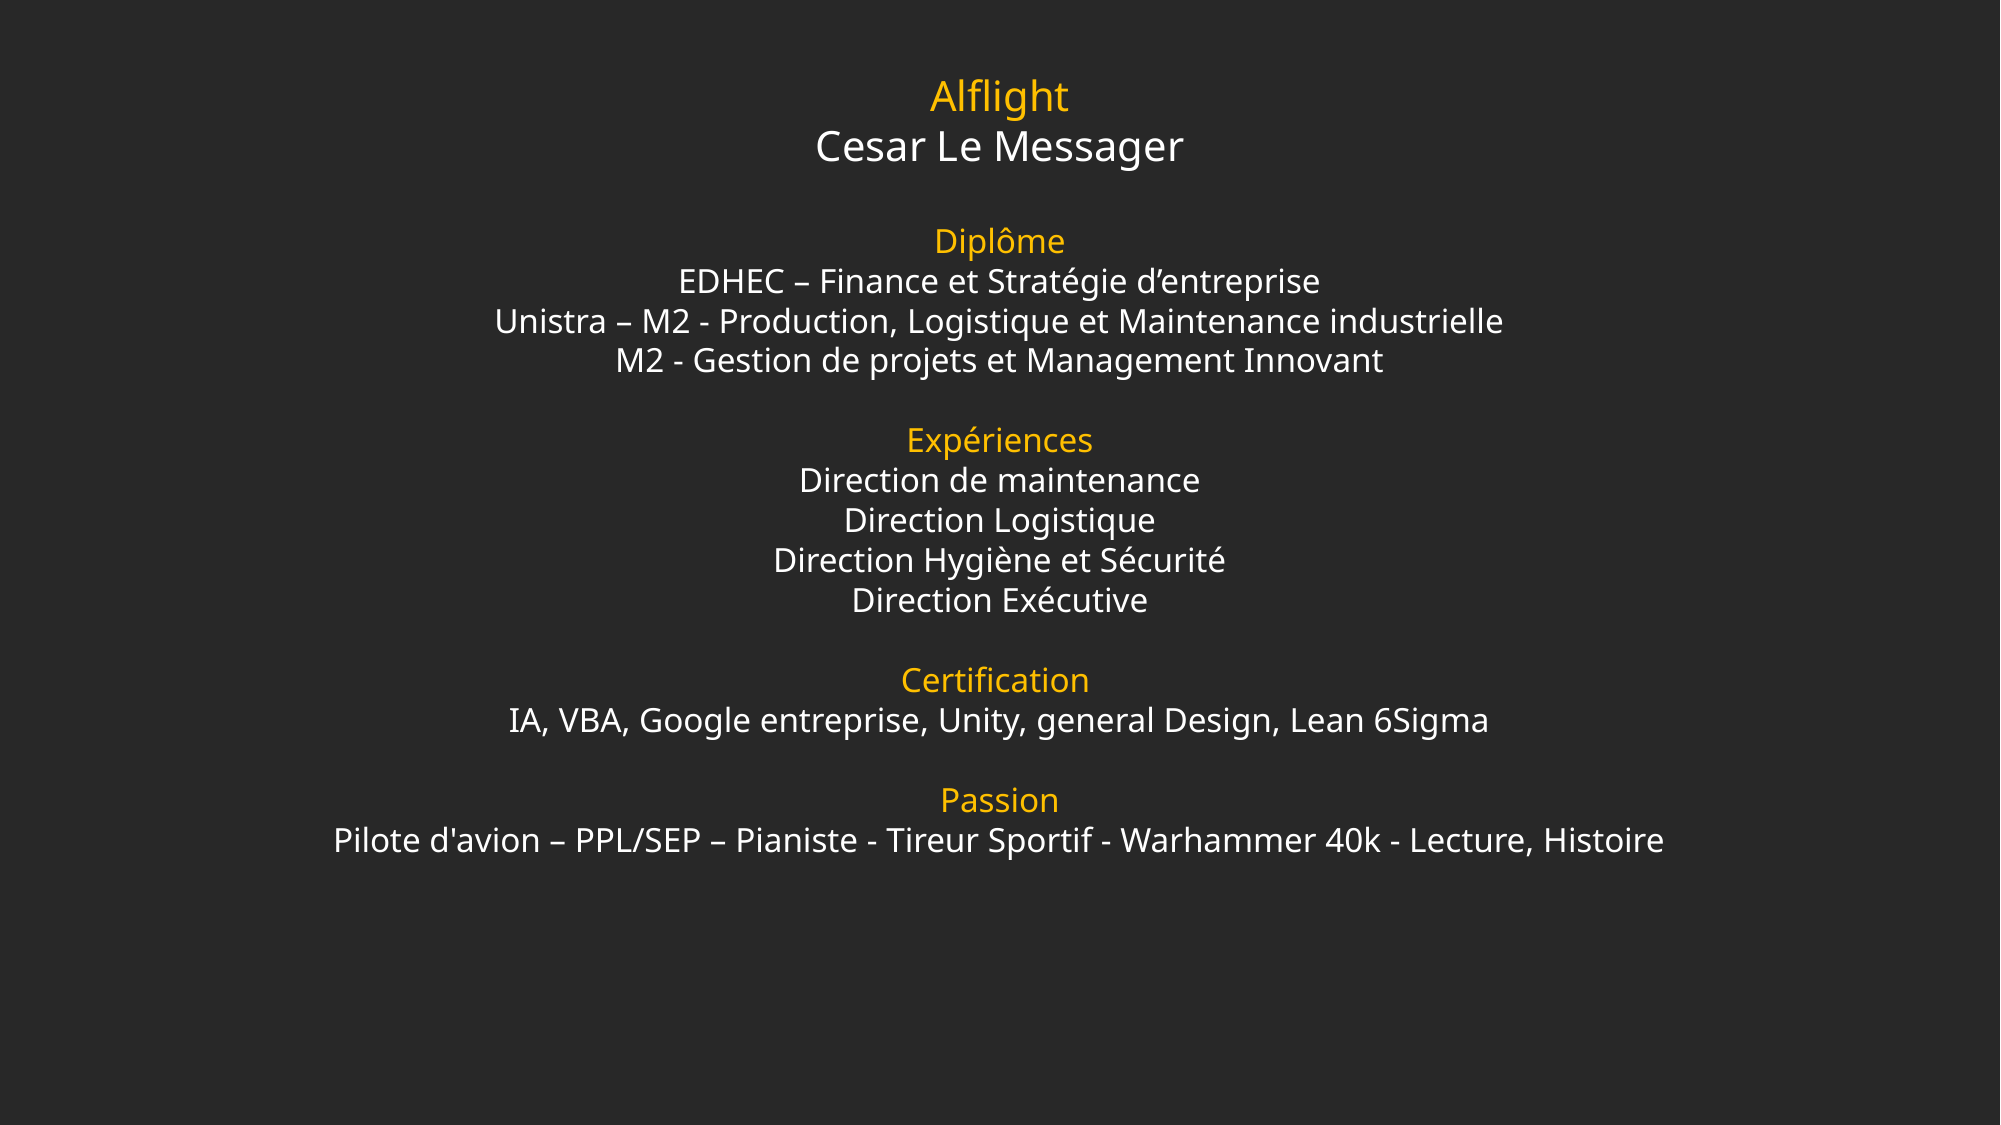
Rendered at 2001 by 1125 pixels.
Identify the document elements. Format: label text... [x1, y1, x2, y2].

text_box Alflight Cesar Le Messager Diplôme EDHEC – Finance et Stratégie d’entreprise Unistra – M2 - Production, Logistique et Maintenance industrielle M2 - Gestion de projets et Management Innovant Expériences Direction de maintenance Direction Logistique Direction Hygiène et Sécurité Direction Exécutive Certification IA, VBA, Google entreprise, Unity, general Design, Lean 6Sigma Passion Pilote d'avion – PPL/SEP – Pianiste - Tireur Sportif - Warhammer 40k - Lecture, Histoire [104, 62, 1896, 866]
